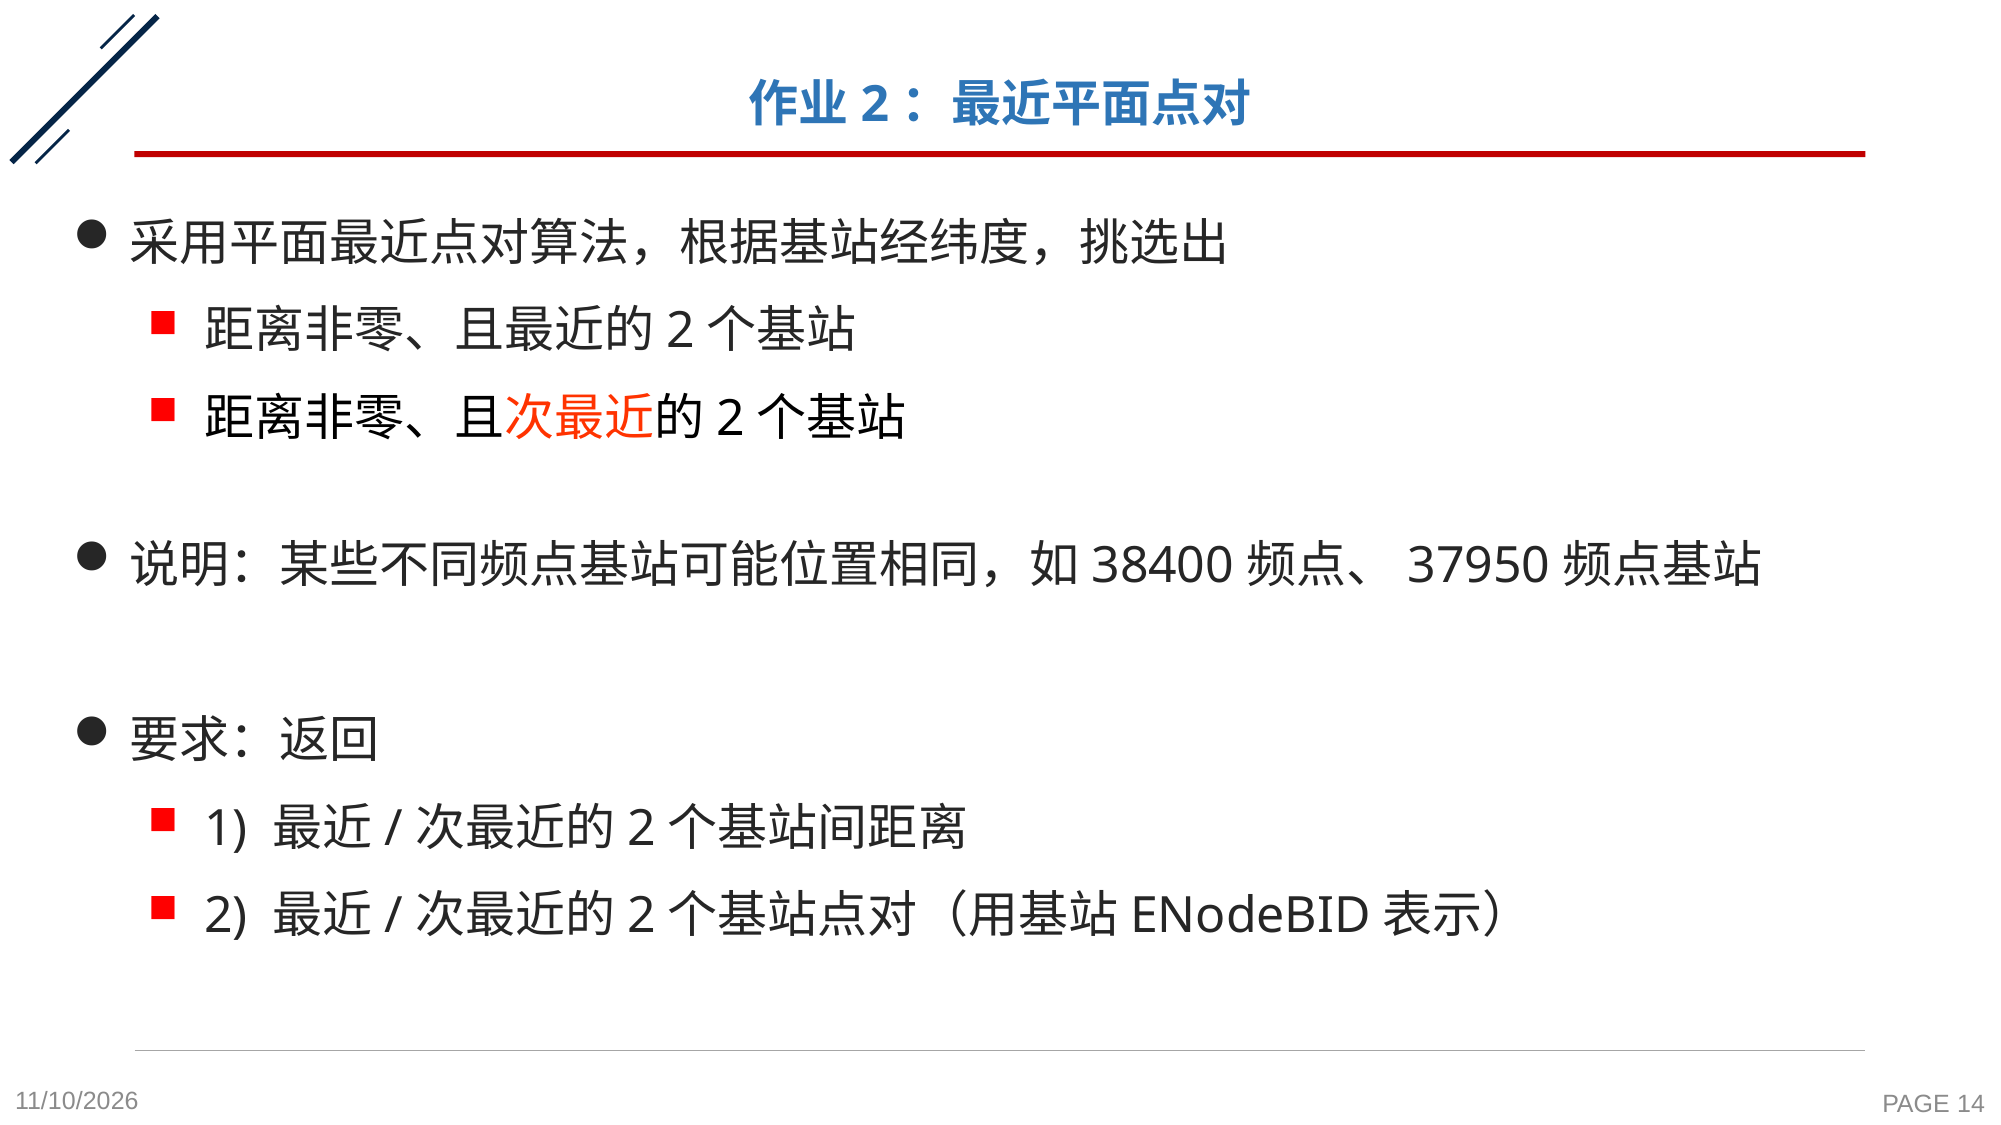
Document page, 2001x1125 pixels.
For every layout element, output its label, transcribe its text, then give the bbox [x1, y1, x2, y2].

title 作业2：最近平面点对 [134, 59, 1866, 150]
slide_number PAGE 14 [1783, 1077, 2000, 1125]
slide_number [0, 1073, 178, 1125]
text_box 采用平面最近点对算法，根据基站经纬度，挑选出 距离非零、且最近的2个基站 距离非零、且次最近的2个基站 说明：某些不同频点基站可能位置相同，如38400频点、37950频点基站 要求：返回 1) 最近/次最近的2个基站间距离 2) 最近/次最近的2个基站点对（用基站ENodeBID表示） [58, 187, 1943, 951]
